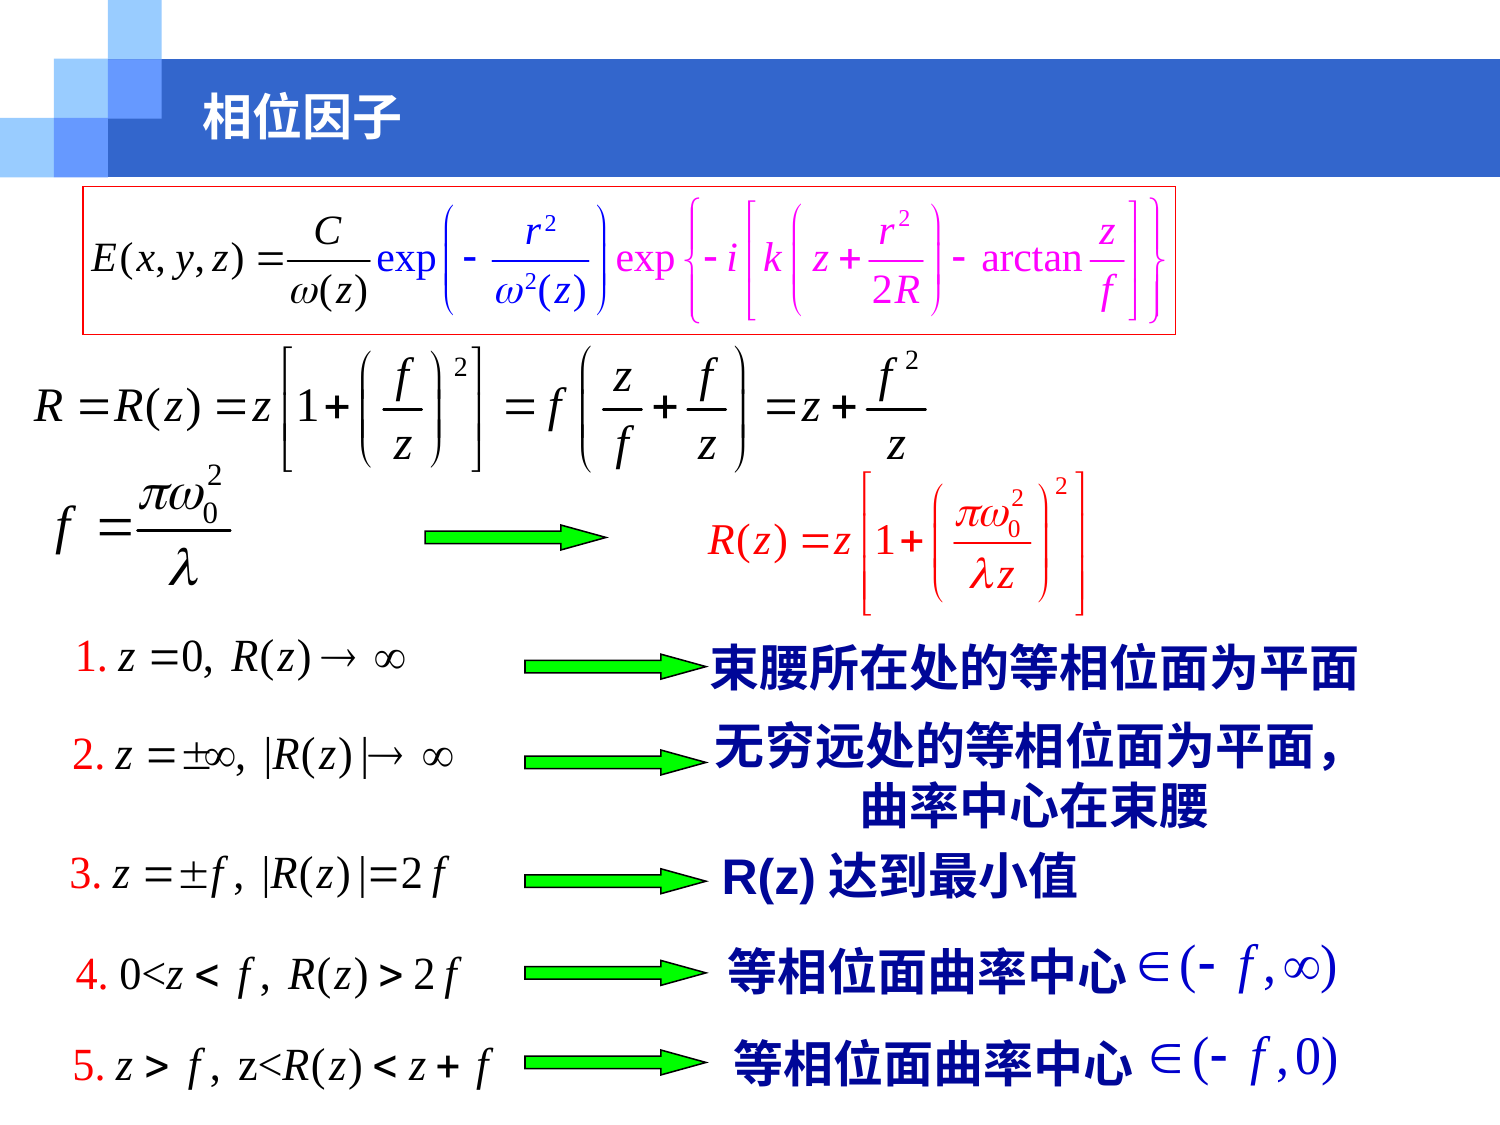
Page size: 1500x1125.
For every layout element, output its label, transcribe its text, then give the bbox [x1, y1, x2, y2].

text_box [65, 727, 461, 789]
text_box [24, 337, 936, 482]
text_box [64, 845, 463, 908]
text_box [69, 946, 476, 1009]
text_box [524, 842, 1088, 913]
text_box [424, 462, 1100, 625]
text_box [524, 1024, 1347, 1100]
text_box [37, 482, 243, 598]
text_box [524, 706, 1381, 842]
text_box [83, 187, 1175, 334]
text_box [72, 629, 413, 691]
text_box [524, 629, 1375, 705]
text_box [524, 933, 1347, 1009]
title 相位因子 [187, 75, 1400, 155]
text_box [66, 1038, 506, 1100]
